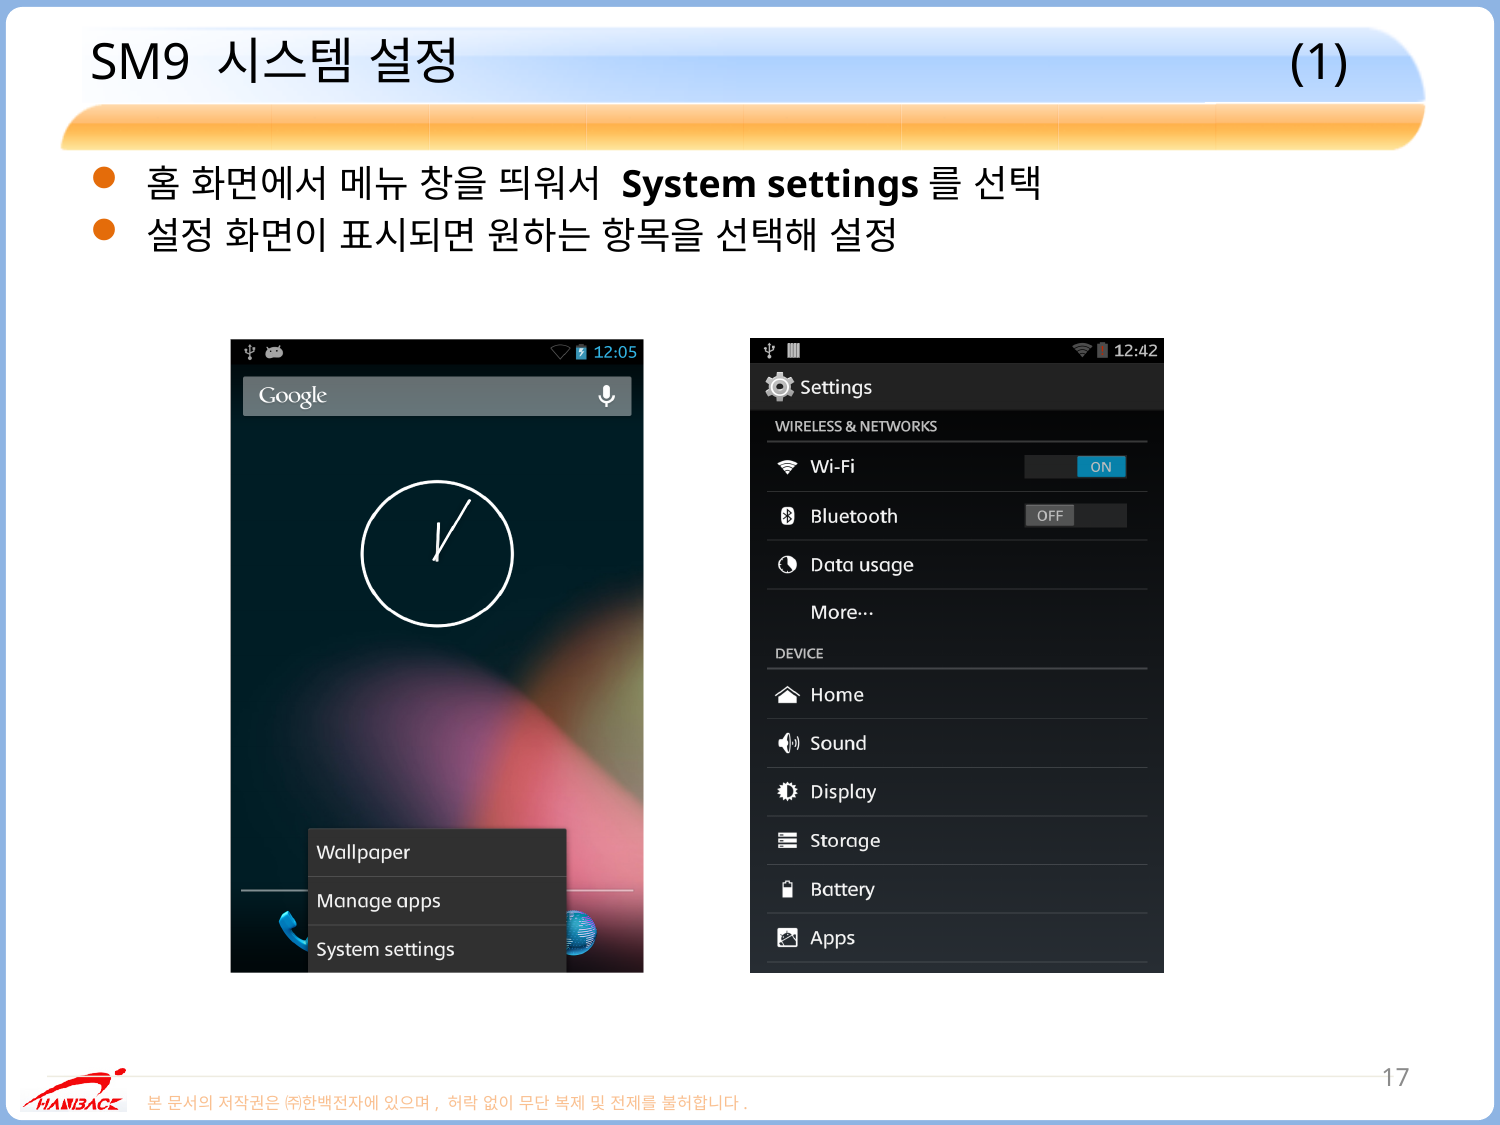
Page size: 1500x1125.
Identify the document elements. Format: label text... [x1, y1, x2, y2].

picture [20, 1066, 127, 1112]
slide_number 17 [1074, 1055, 1425, 1103]
picture [58, 23, 1430, 151]
list 홈 화면에서 메뉴 창을 띄워서 System settings를 선택 설정 화면이 표시되면 원하는 항목을 선택해 설정 [75, 152, 1425, 1055]
title SM9 시스템 설정 (1) [75, 11, 1425, 108]
picture [749, 338, 1164, 973]
picture [229, 337, 644, 974]
